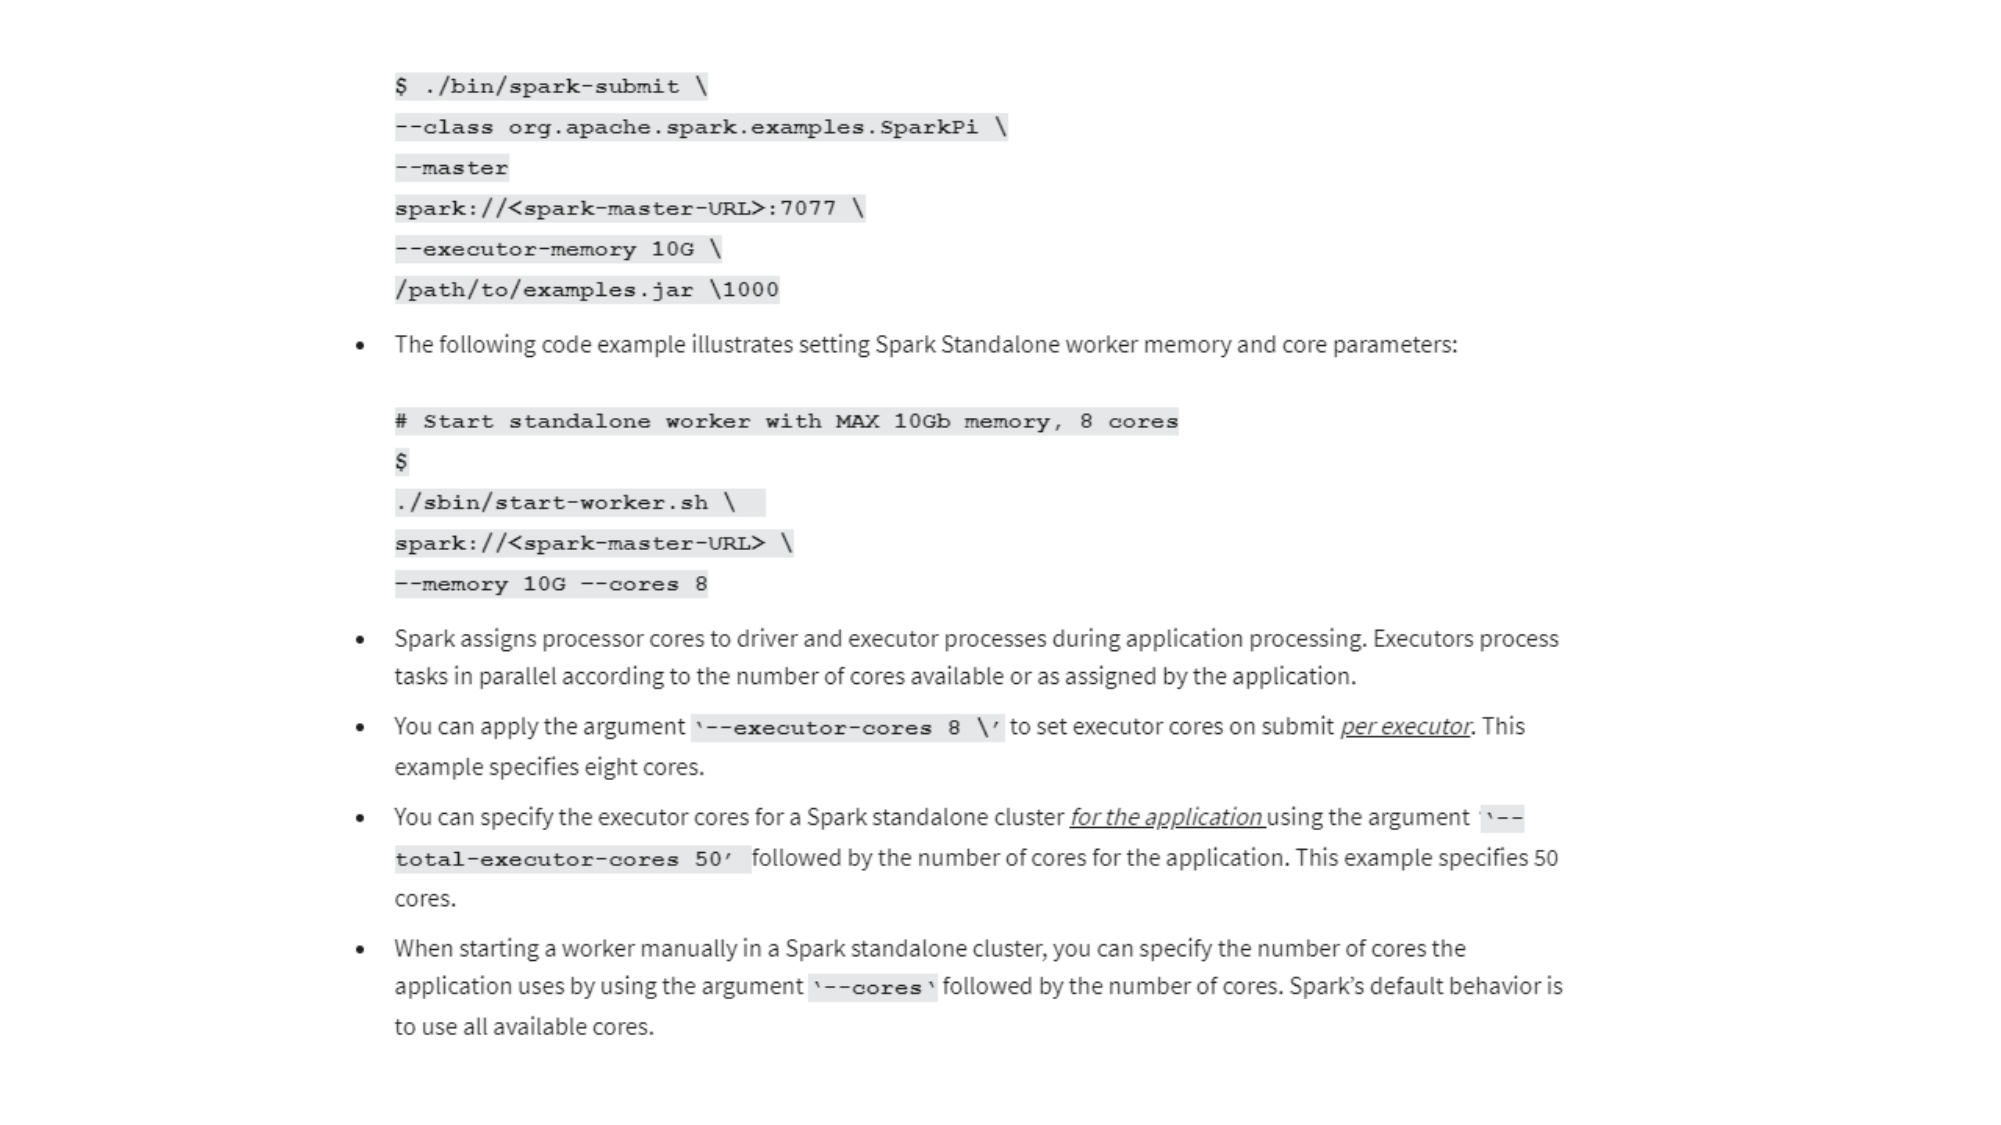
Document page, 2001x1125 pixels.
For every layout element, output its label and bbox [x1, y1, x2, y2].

picture [336, 43, 1664, 1082]
